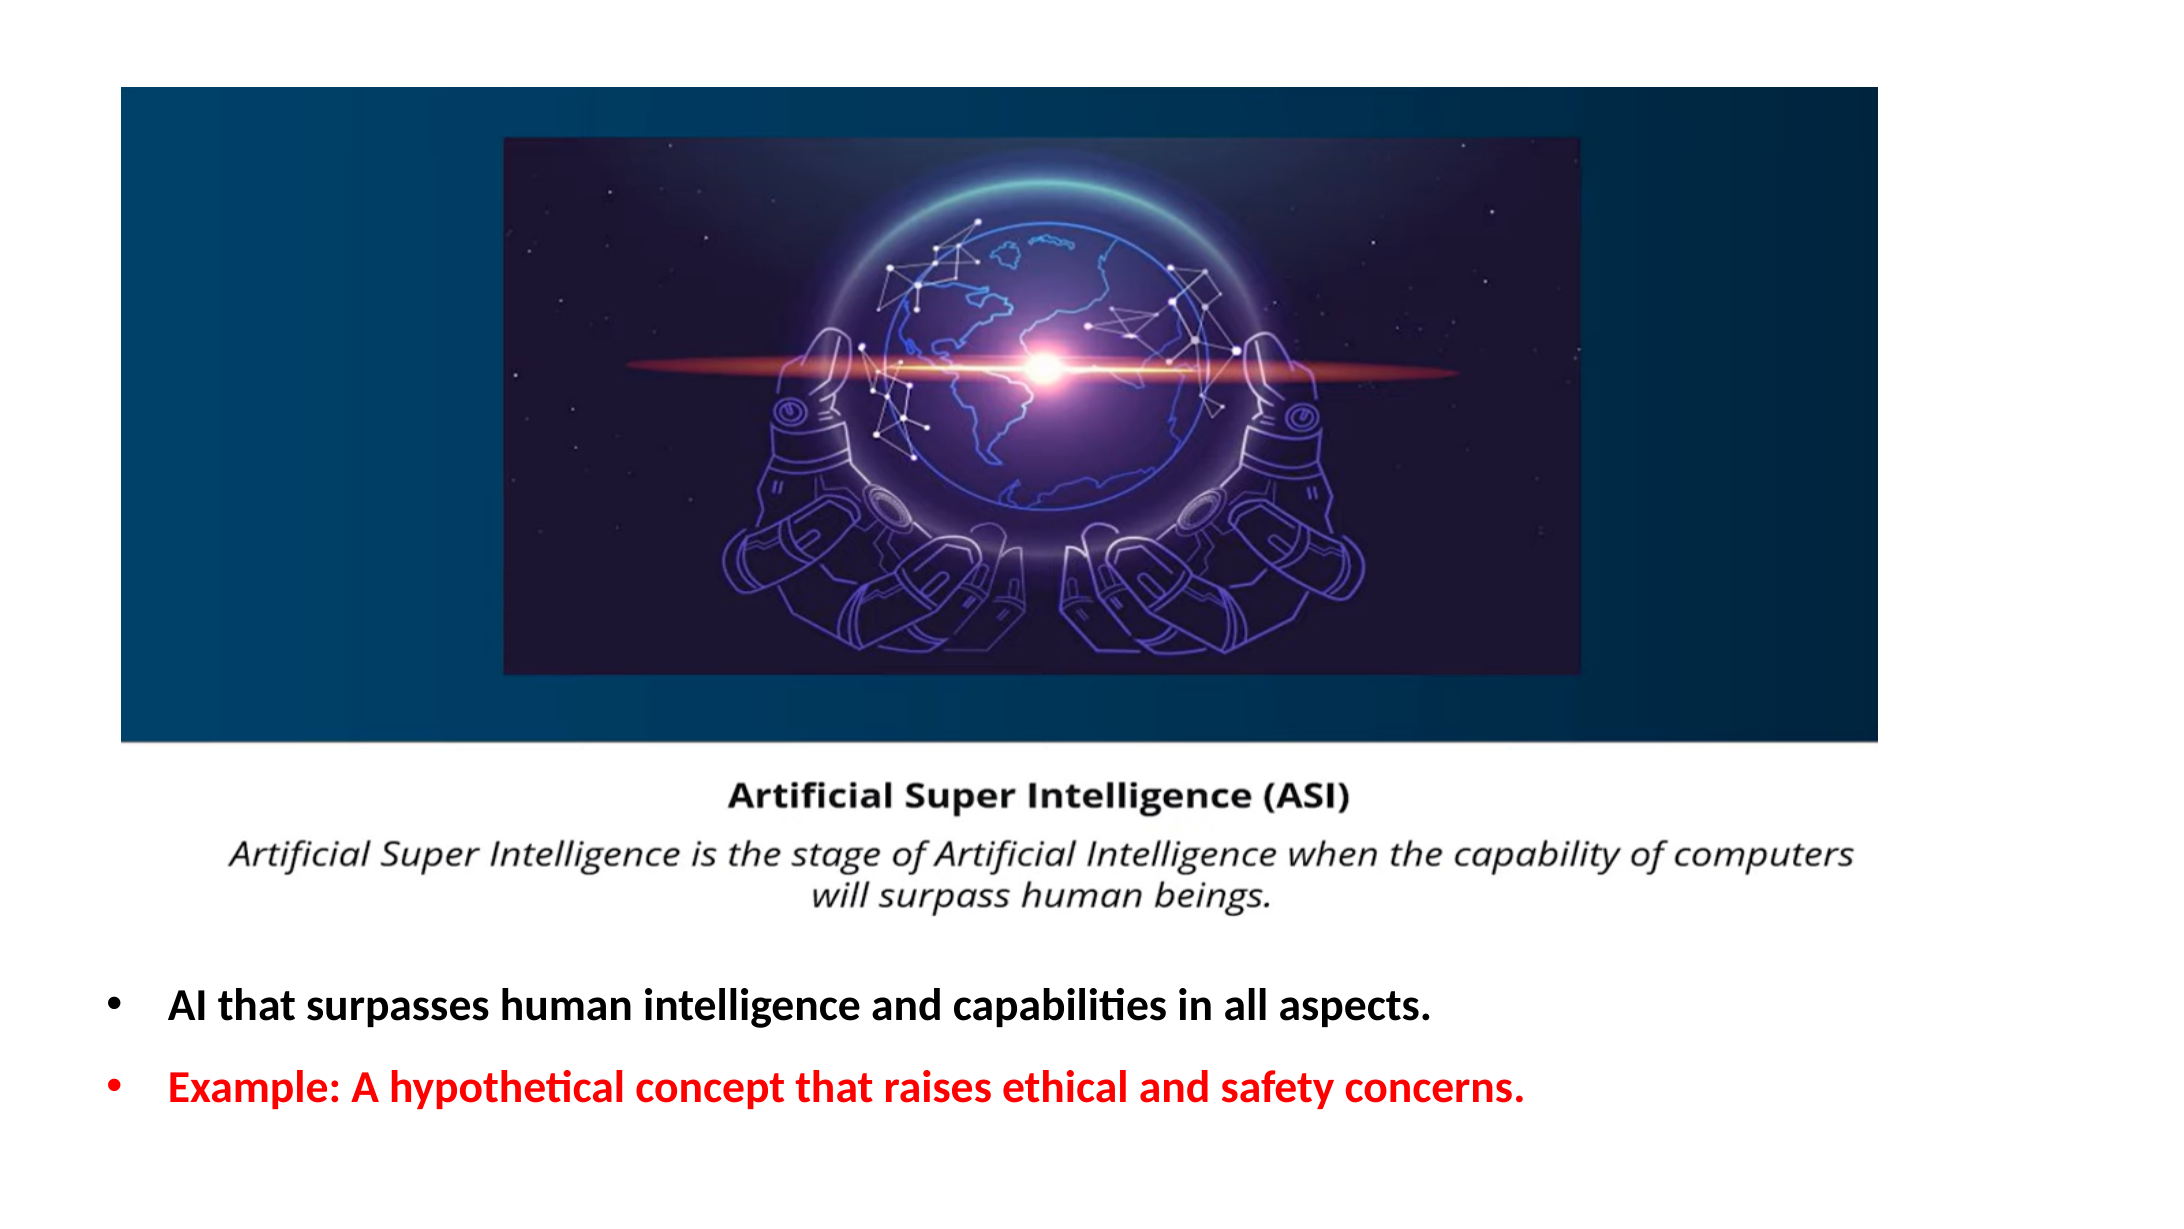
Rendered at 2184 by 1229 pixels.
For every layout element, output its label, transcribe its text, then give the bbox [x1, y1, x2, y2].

picture [121, 87, 1879, 921]
text_box AI that surpasses human intelligence and capabilities in all aspects. Example: A hypothetical concept that raises ethical and safety concerns. [91, 940, 2147, 1119]
